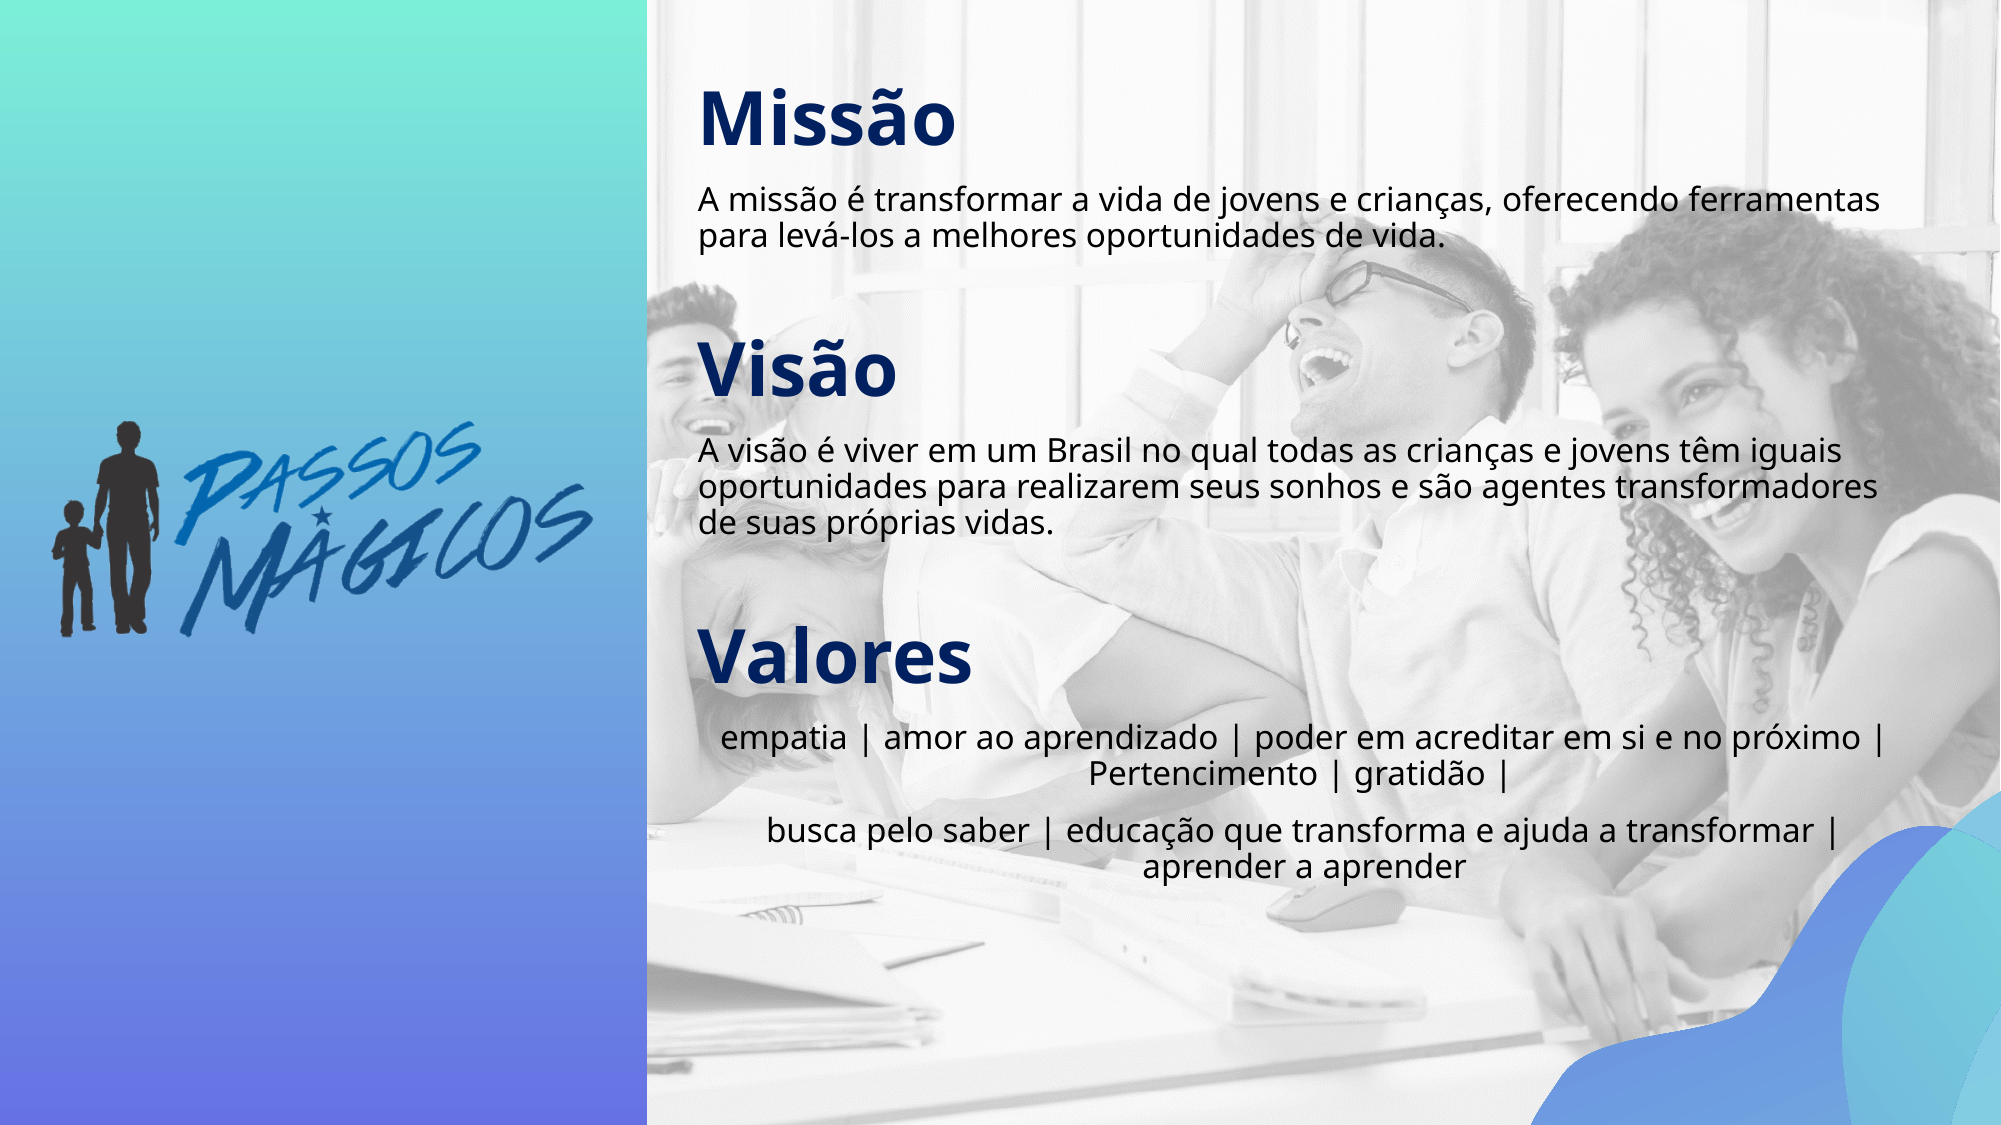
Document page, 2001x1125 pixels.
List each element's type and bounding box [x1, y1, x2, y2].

text_box [1480, 758, 2000, 1125]
picture [0, 0, 2000, 1125]
